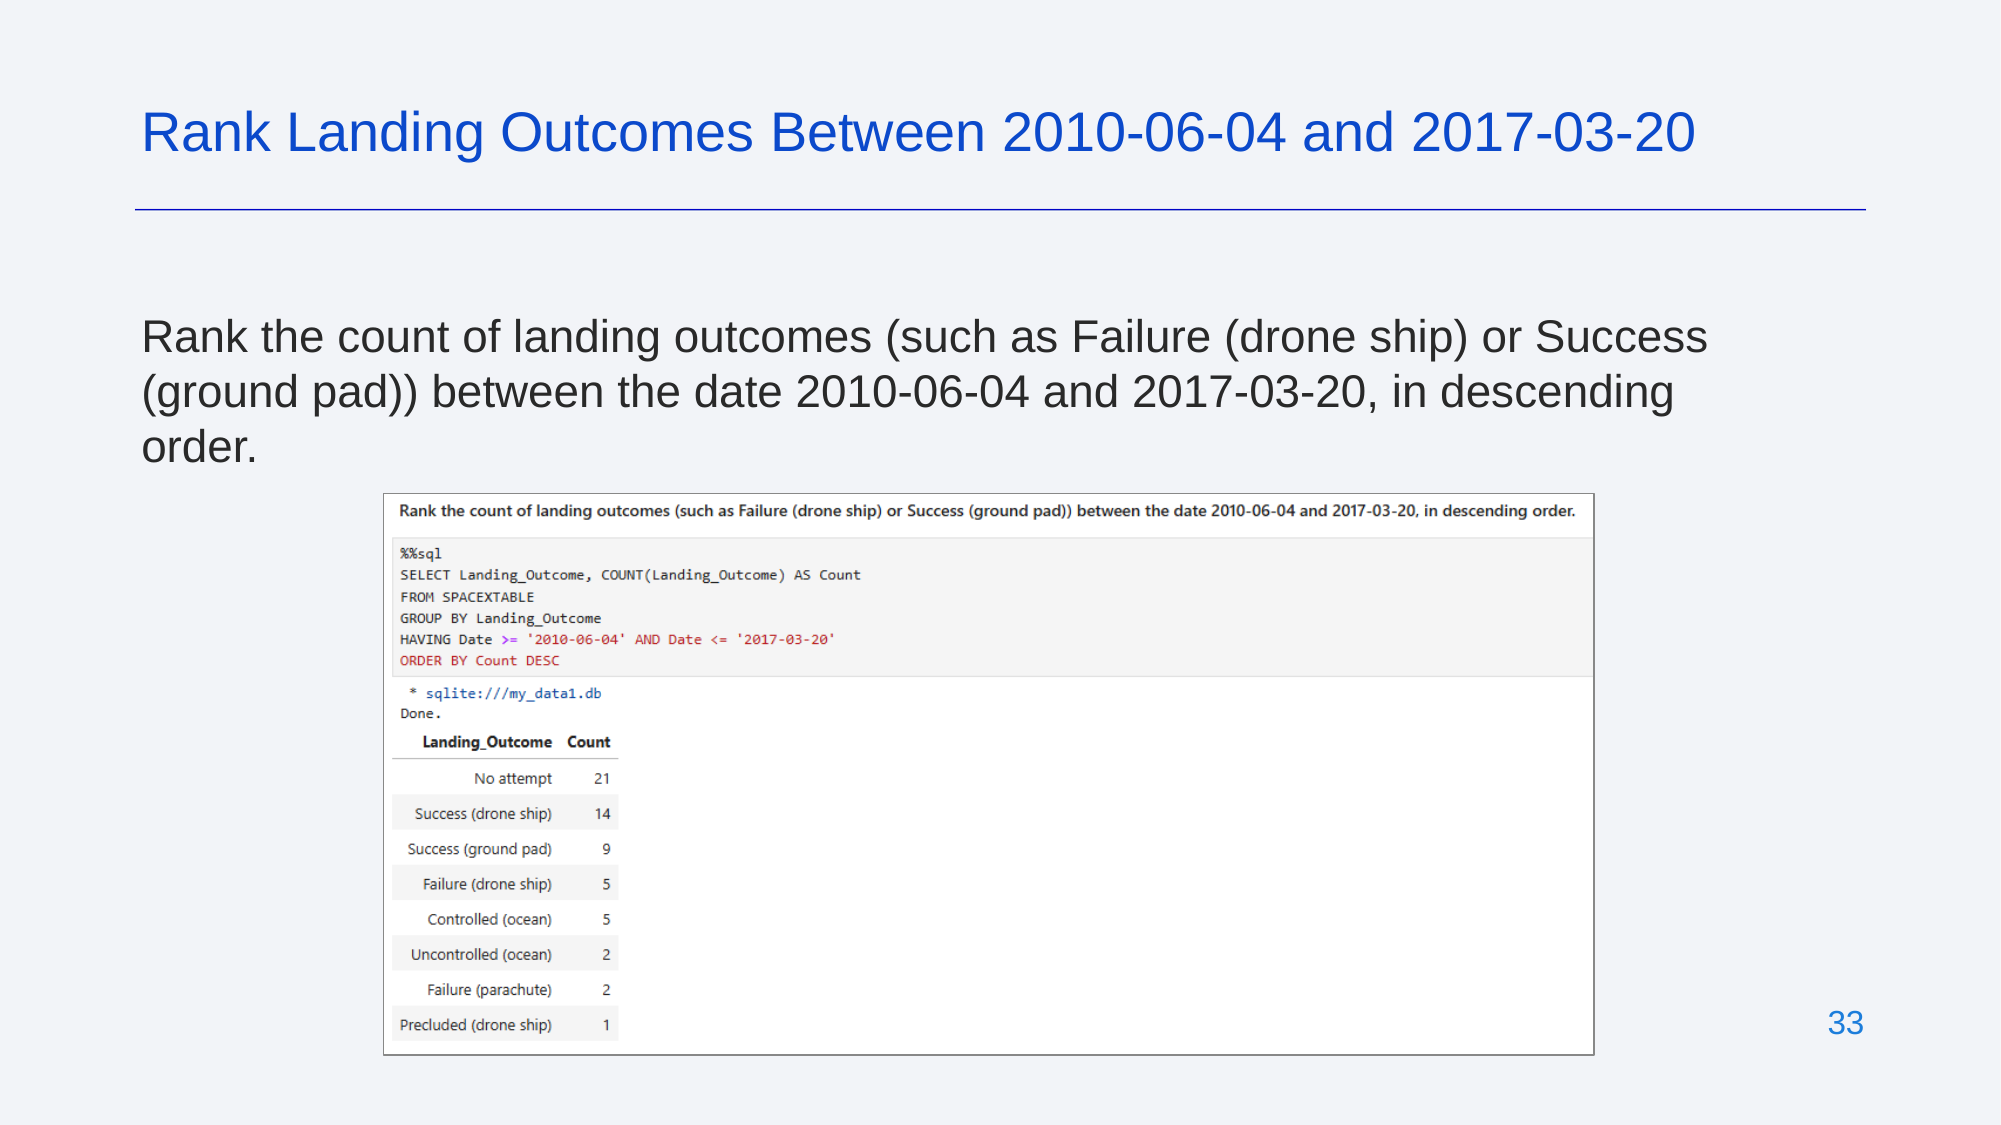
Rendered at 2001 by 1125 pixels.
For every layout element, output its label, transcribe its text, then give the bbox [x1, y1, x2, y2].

text_box Rank Landing Outcomes Between 2010-06-04 and 2017-03-20 [126, 88, 1852, 179]
list Rank the count of landing outcomes (such as Failure (drone ship) or Success (ground pad)) between the date 2010-06-04 and 2017-03-20, in descending order. [126, 299, 1725, 515]
slide_number ‹#› [1598, 988, 1880, 1055]
picture [0, 0, 2001, 1125]
